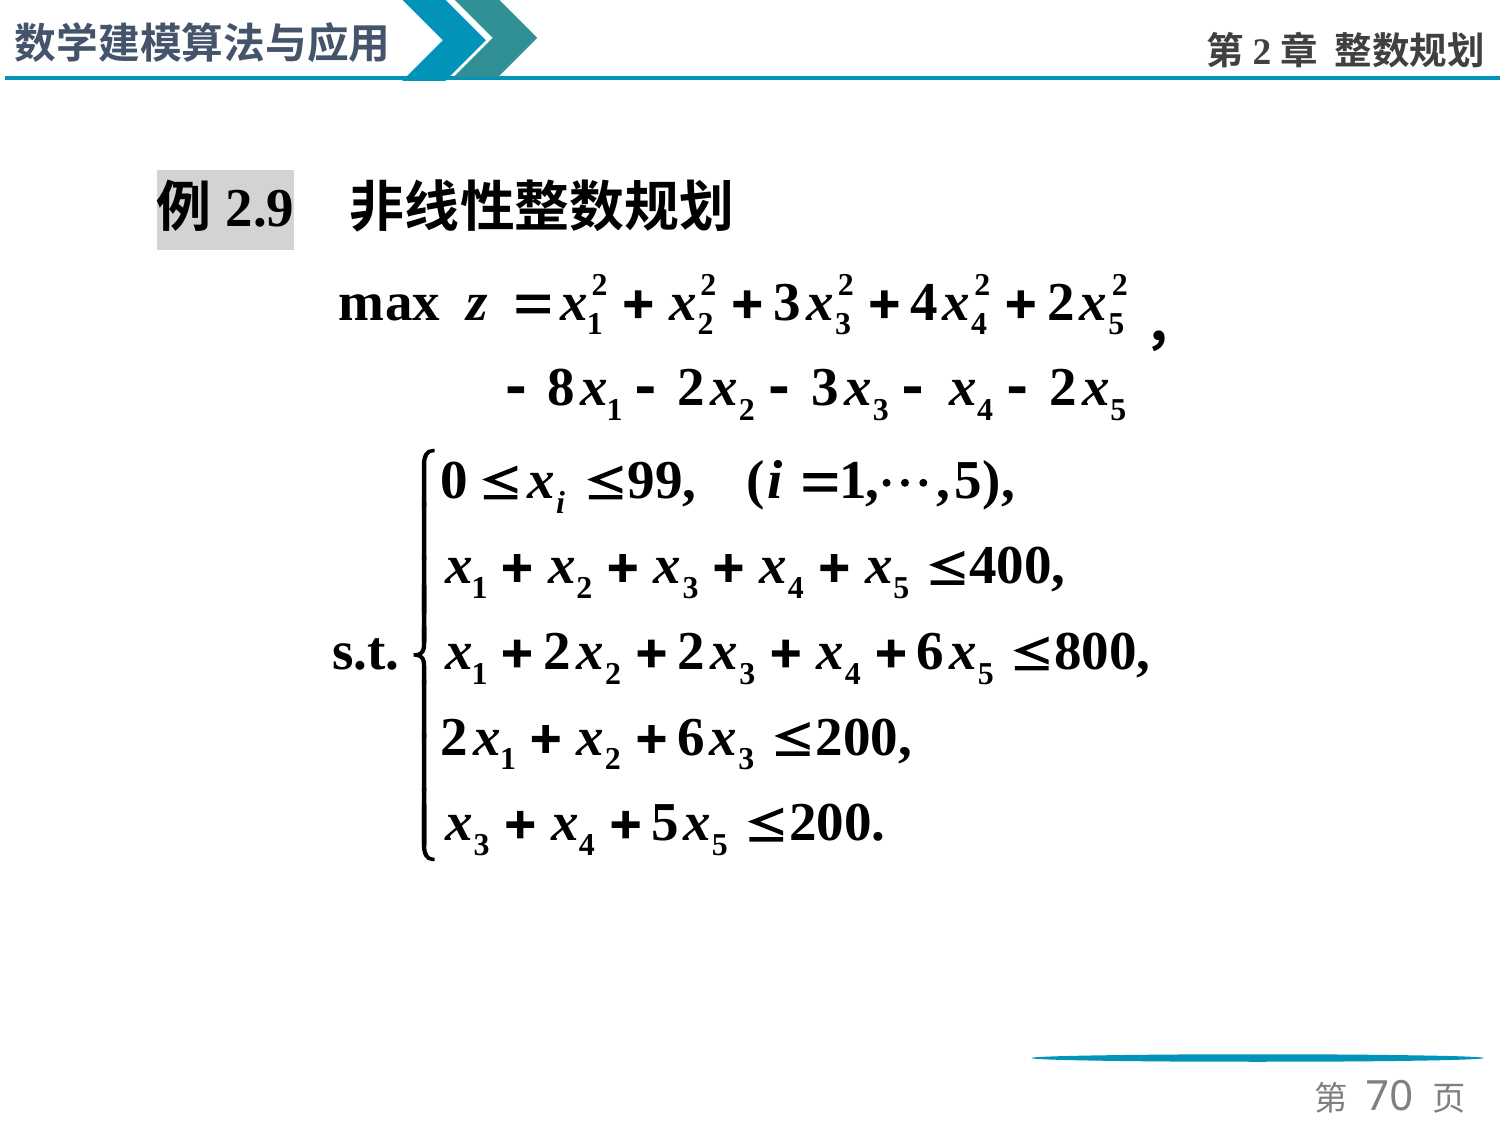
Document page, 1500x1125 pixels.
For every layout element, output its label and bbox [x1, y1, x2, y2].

text_box [46, 154, 1436, 1013]
